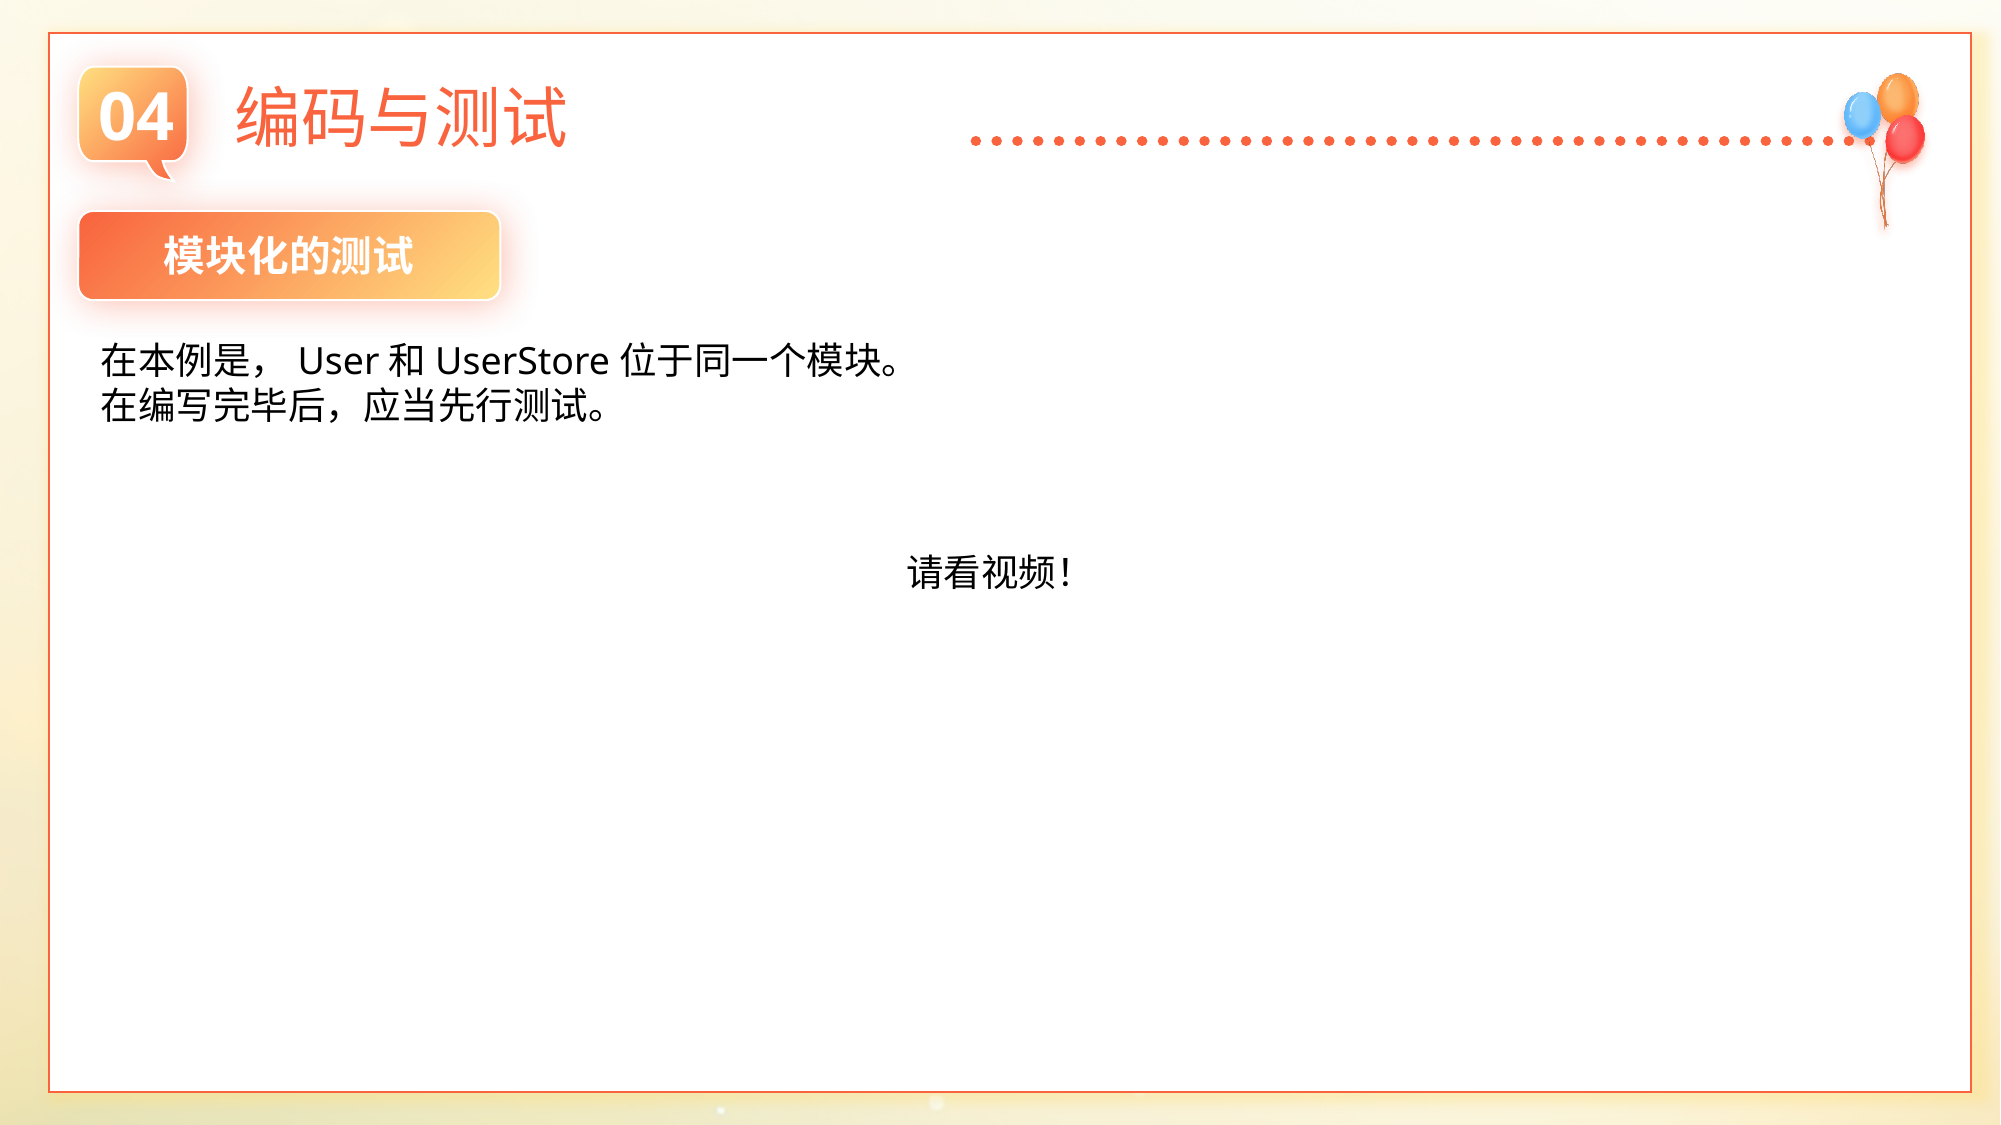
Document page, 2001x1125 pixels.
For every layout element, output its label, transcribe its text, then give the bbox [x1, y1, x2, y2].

text_box 请看视频！ [891, 541, 1109, 602]
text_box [72, 60, 1961, 240]
text_box 在本例是，User和UserStore位于同一个模块。在编写完毕后，应当先行测试。 [86, 329, 957, 435]
picture [0, 0, 2000, 1125]
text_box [78, 210, 501, 301]
